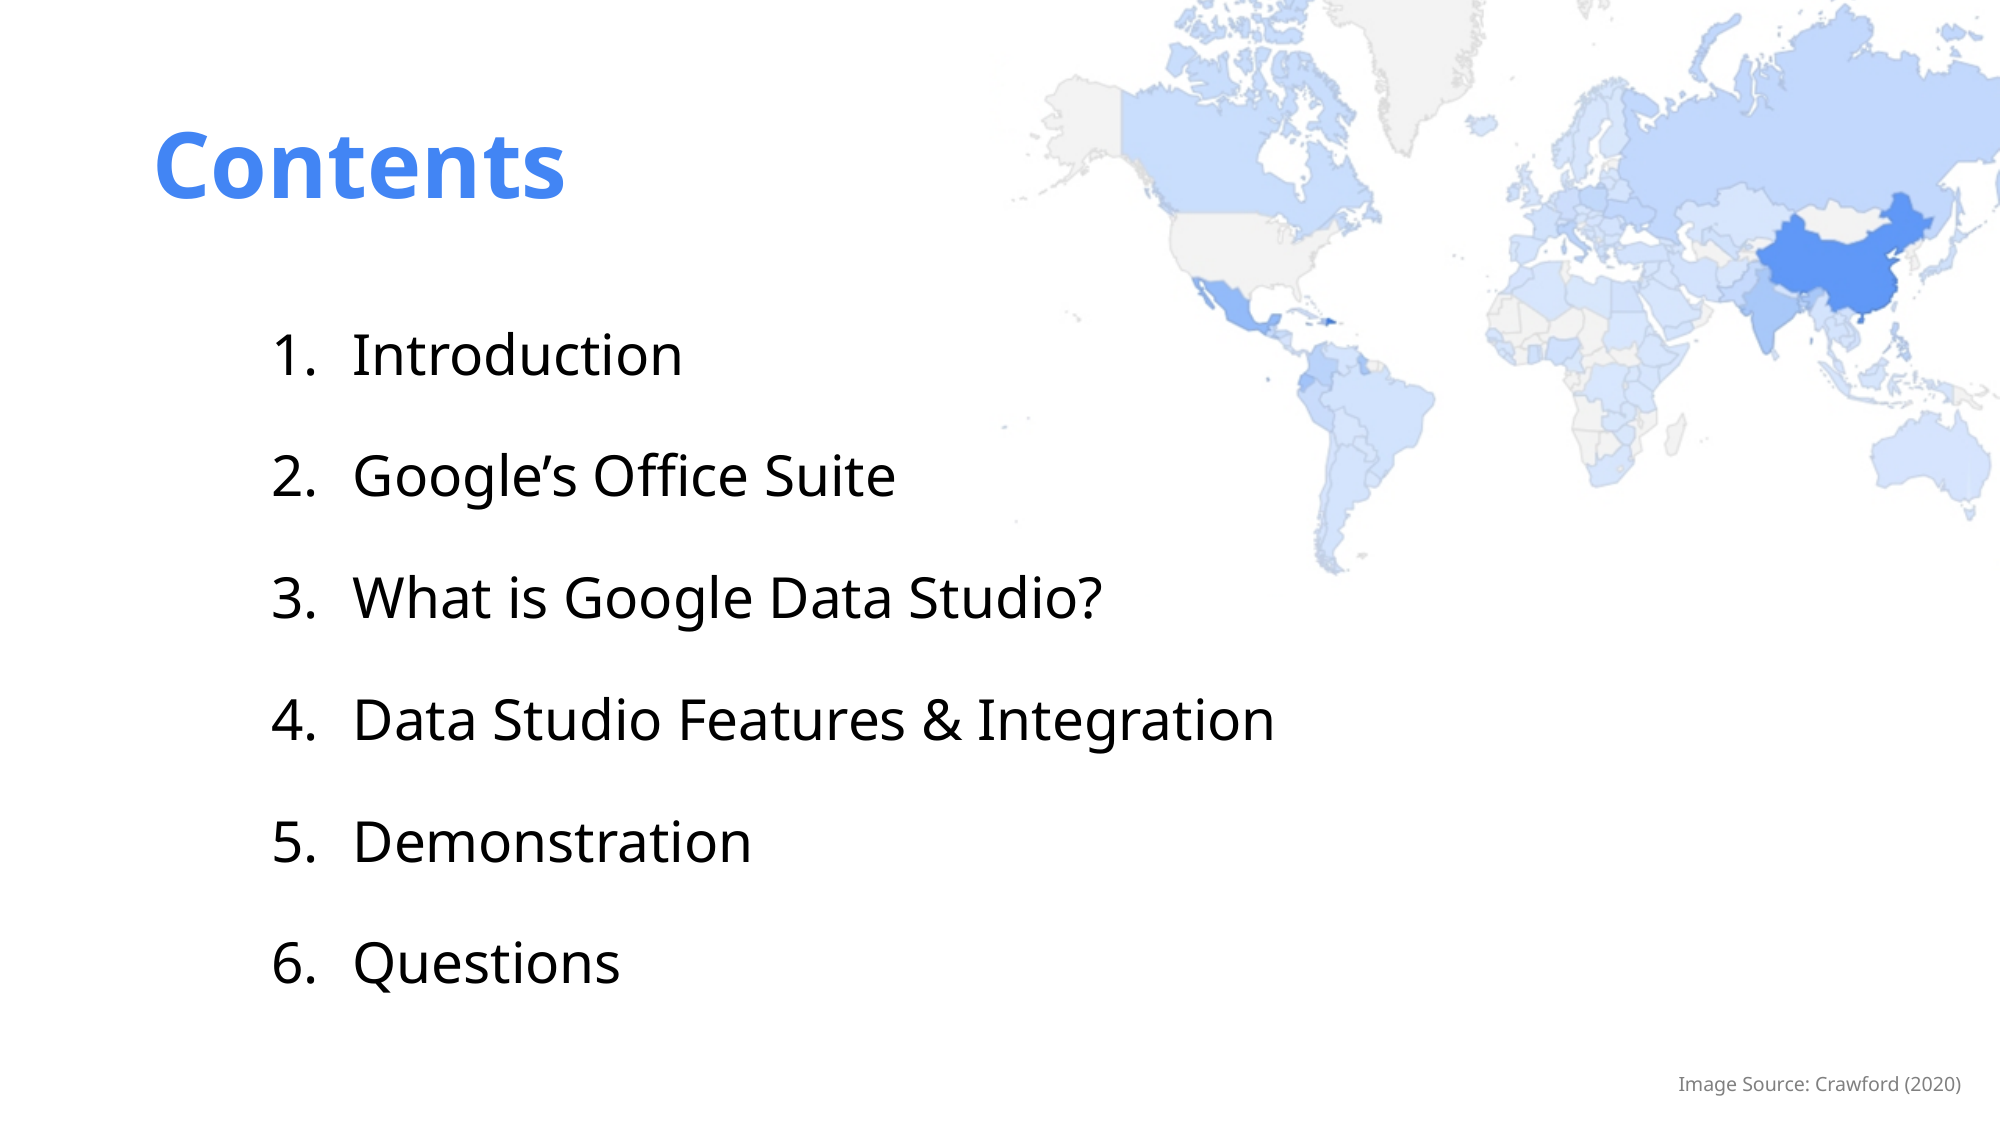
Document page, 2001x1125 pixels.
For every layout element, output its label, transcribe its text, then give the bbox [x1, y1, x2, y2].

text_box Image Source: Crawford (2020) [934, 1052, 1977, 1103]
list Introduction Google’s Office Suite What is Google Data Studio? Data Studio Features & Integration Demonstration Questions [255, 277, 1392, 1008]
title Contents [137, 59, 968, 278]
picture [968, 0, 2000, 597]
